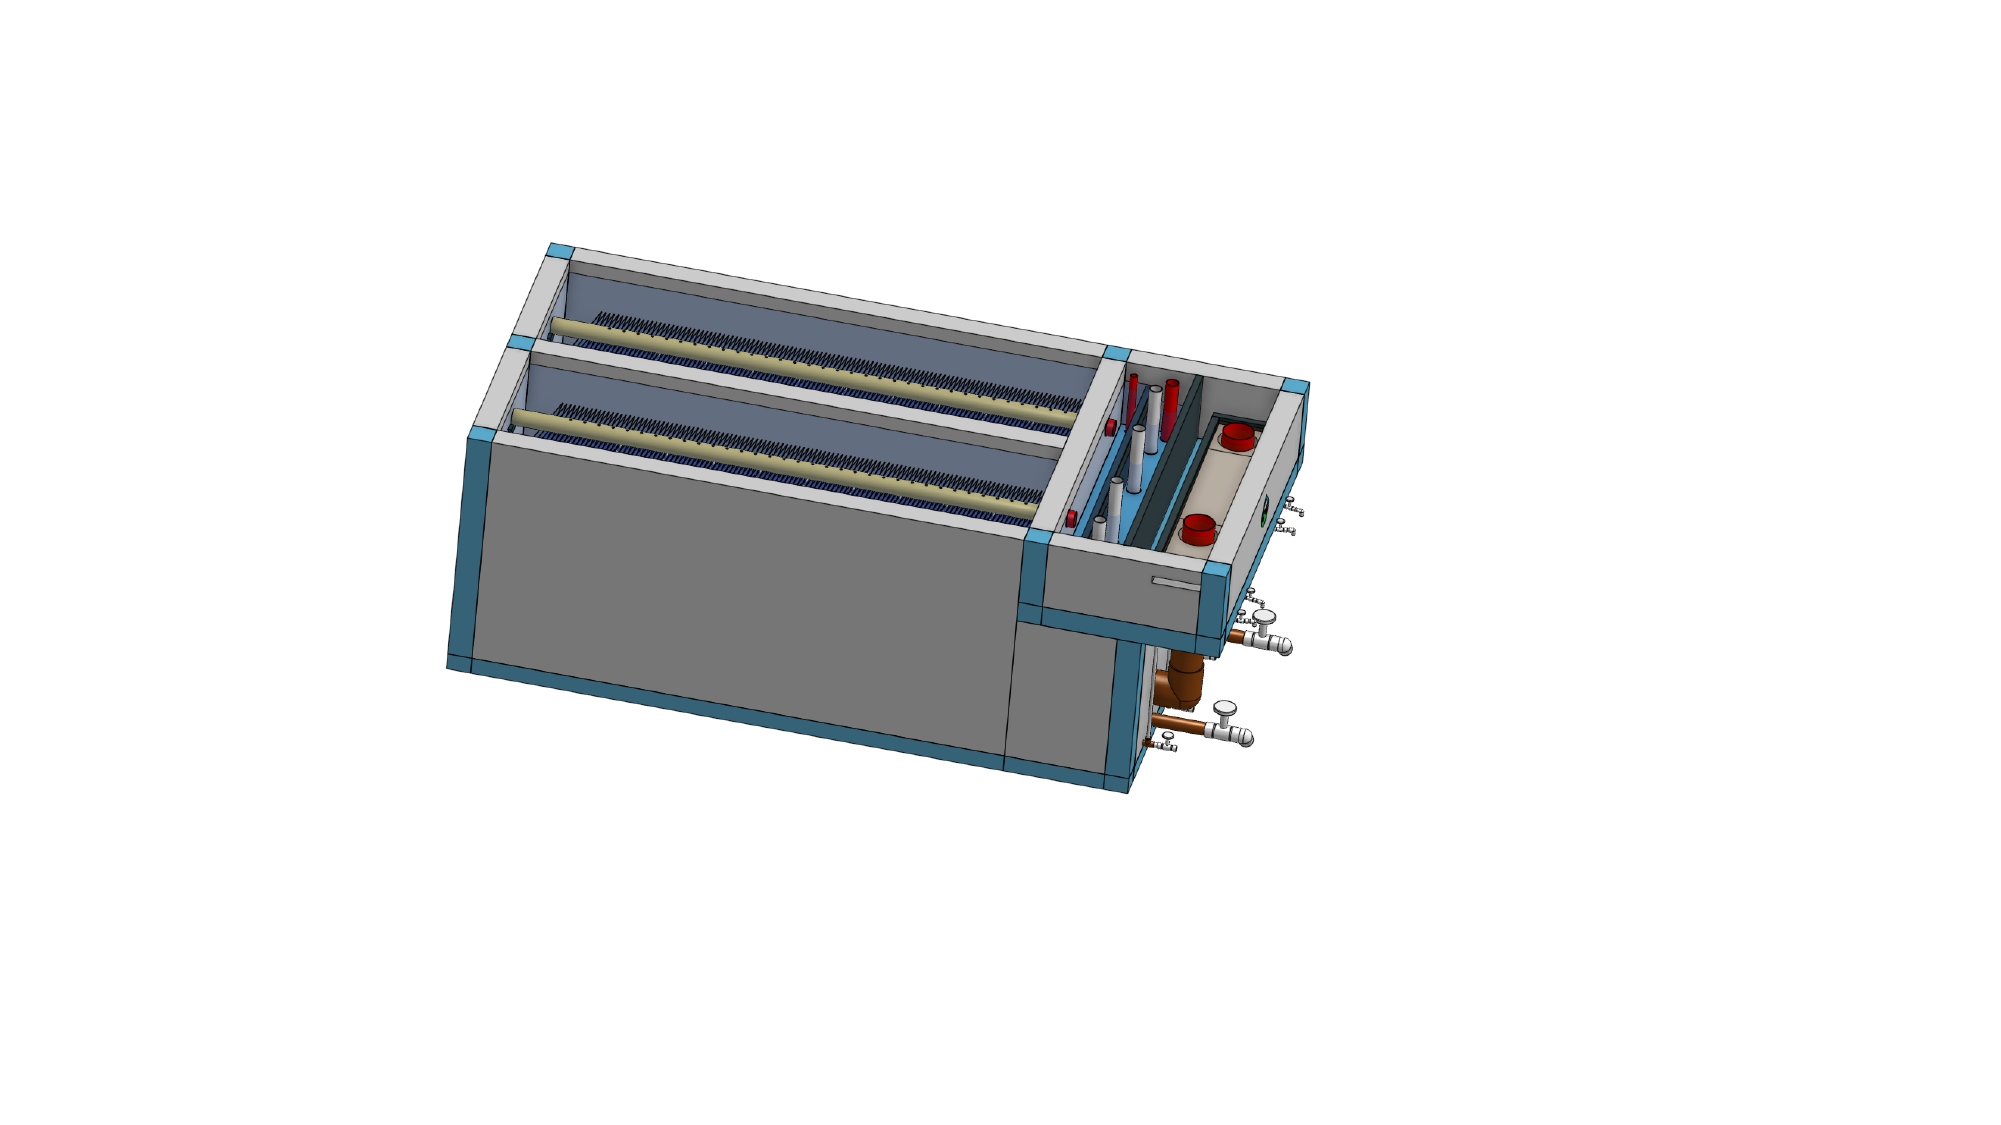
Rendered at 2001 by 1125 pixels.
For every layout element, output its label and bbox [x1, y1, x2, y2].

picture [425, 229, 1326, 804]
